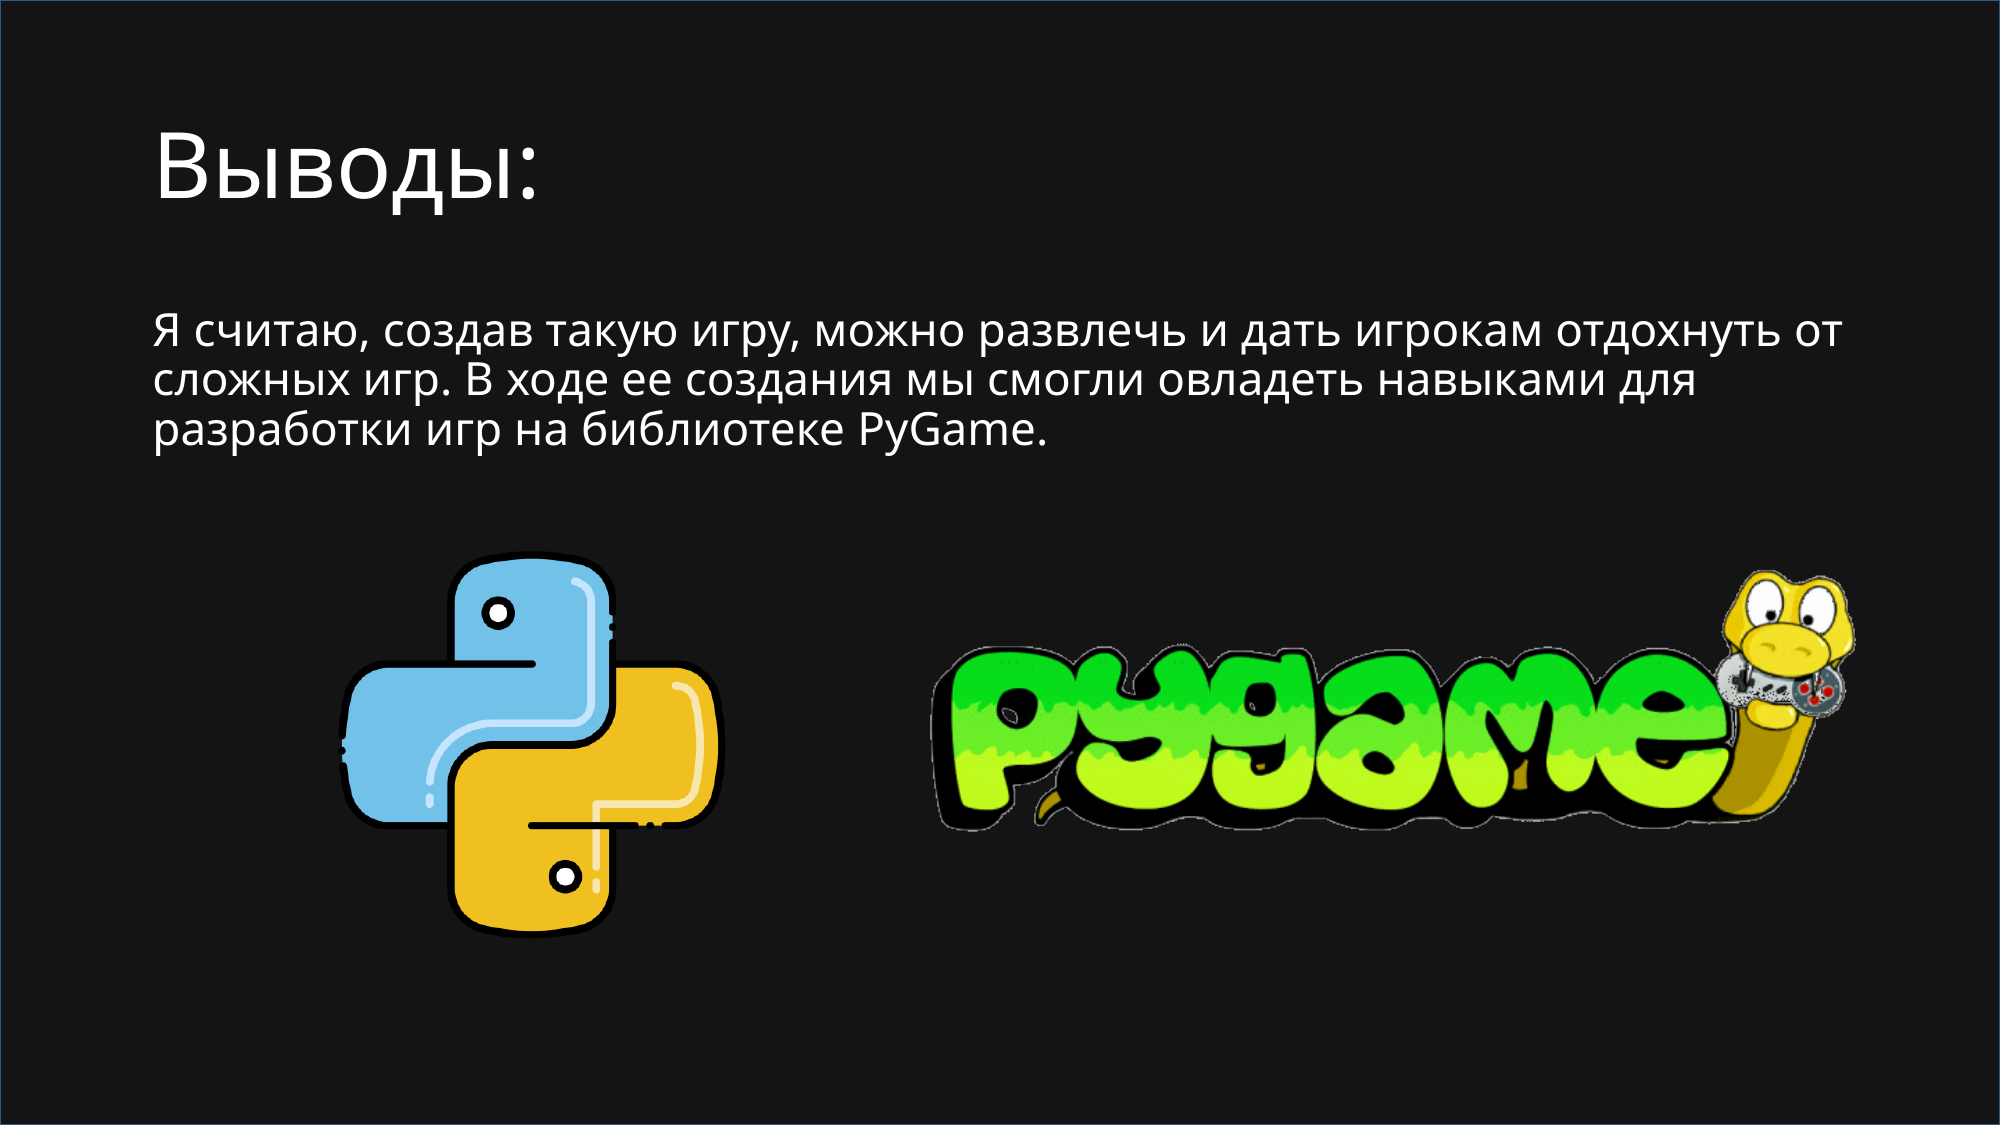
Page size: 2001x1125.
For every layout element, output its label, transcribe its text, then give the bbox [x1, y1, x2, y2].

list Я считаю, создав такую игру, можно развлечь и дать игрокам отдохнуть от сложных игр. В ходе ее создания мы смогли овладеть навыками для разработки игр на библиотеке PyGame. [137, 299, 1863, 1014]
title Выводы: [137, 59, 1863, 278]
picture [335, 548, 728, 941]
text_box [0, 0, 2000, 1125]
picture [925, 562, 1863, 840]
